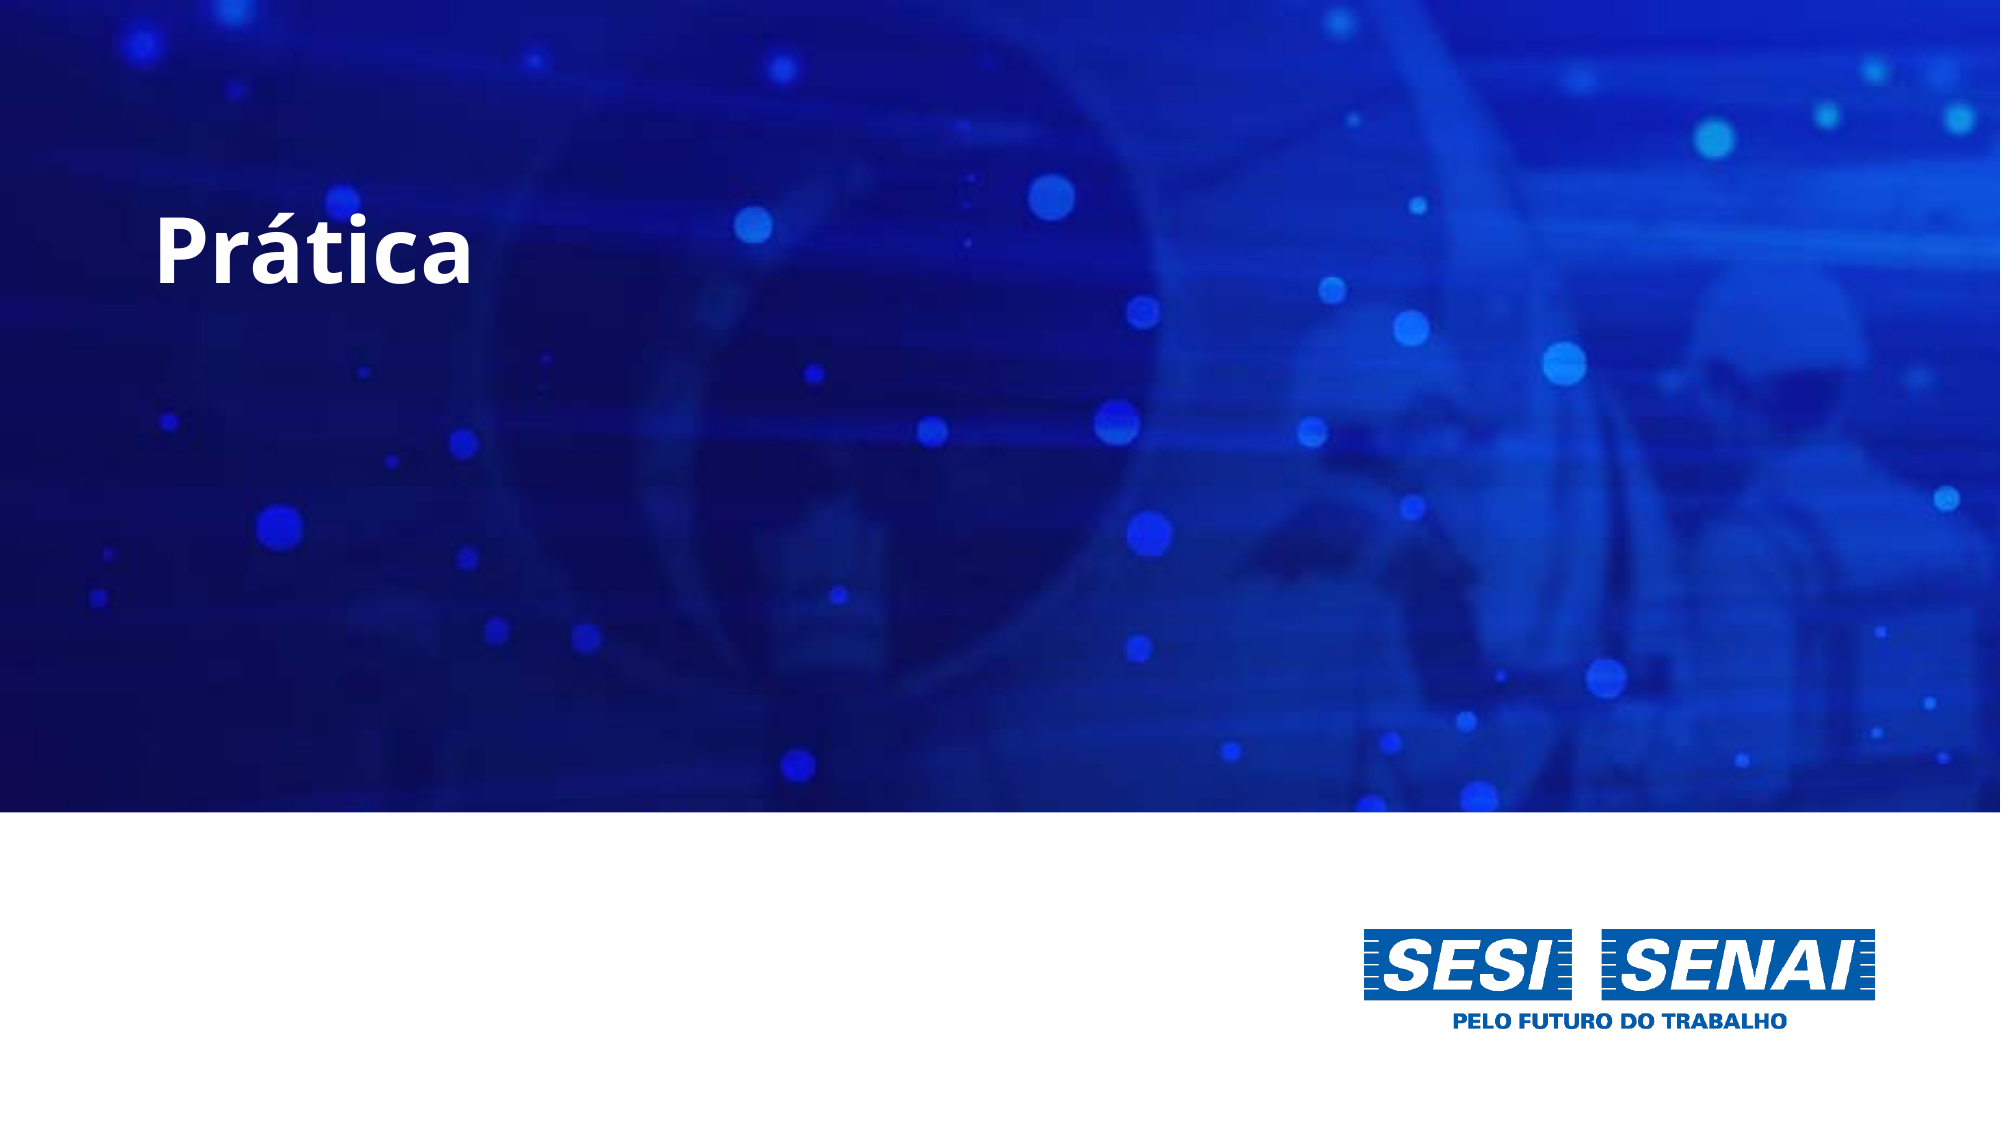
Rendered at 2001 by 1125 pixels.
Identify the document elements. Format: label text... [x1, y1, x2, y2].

picture [1364, 929, 1875, 1029]
title Prática [137, 144, 1249, 363]
picture [0, 0, 2000, 812]
